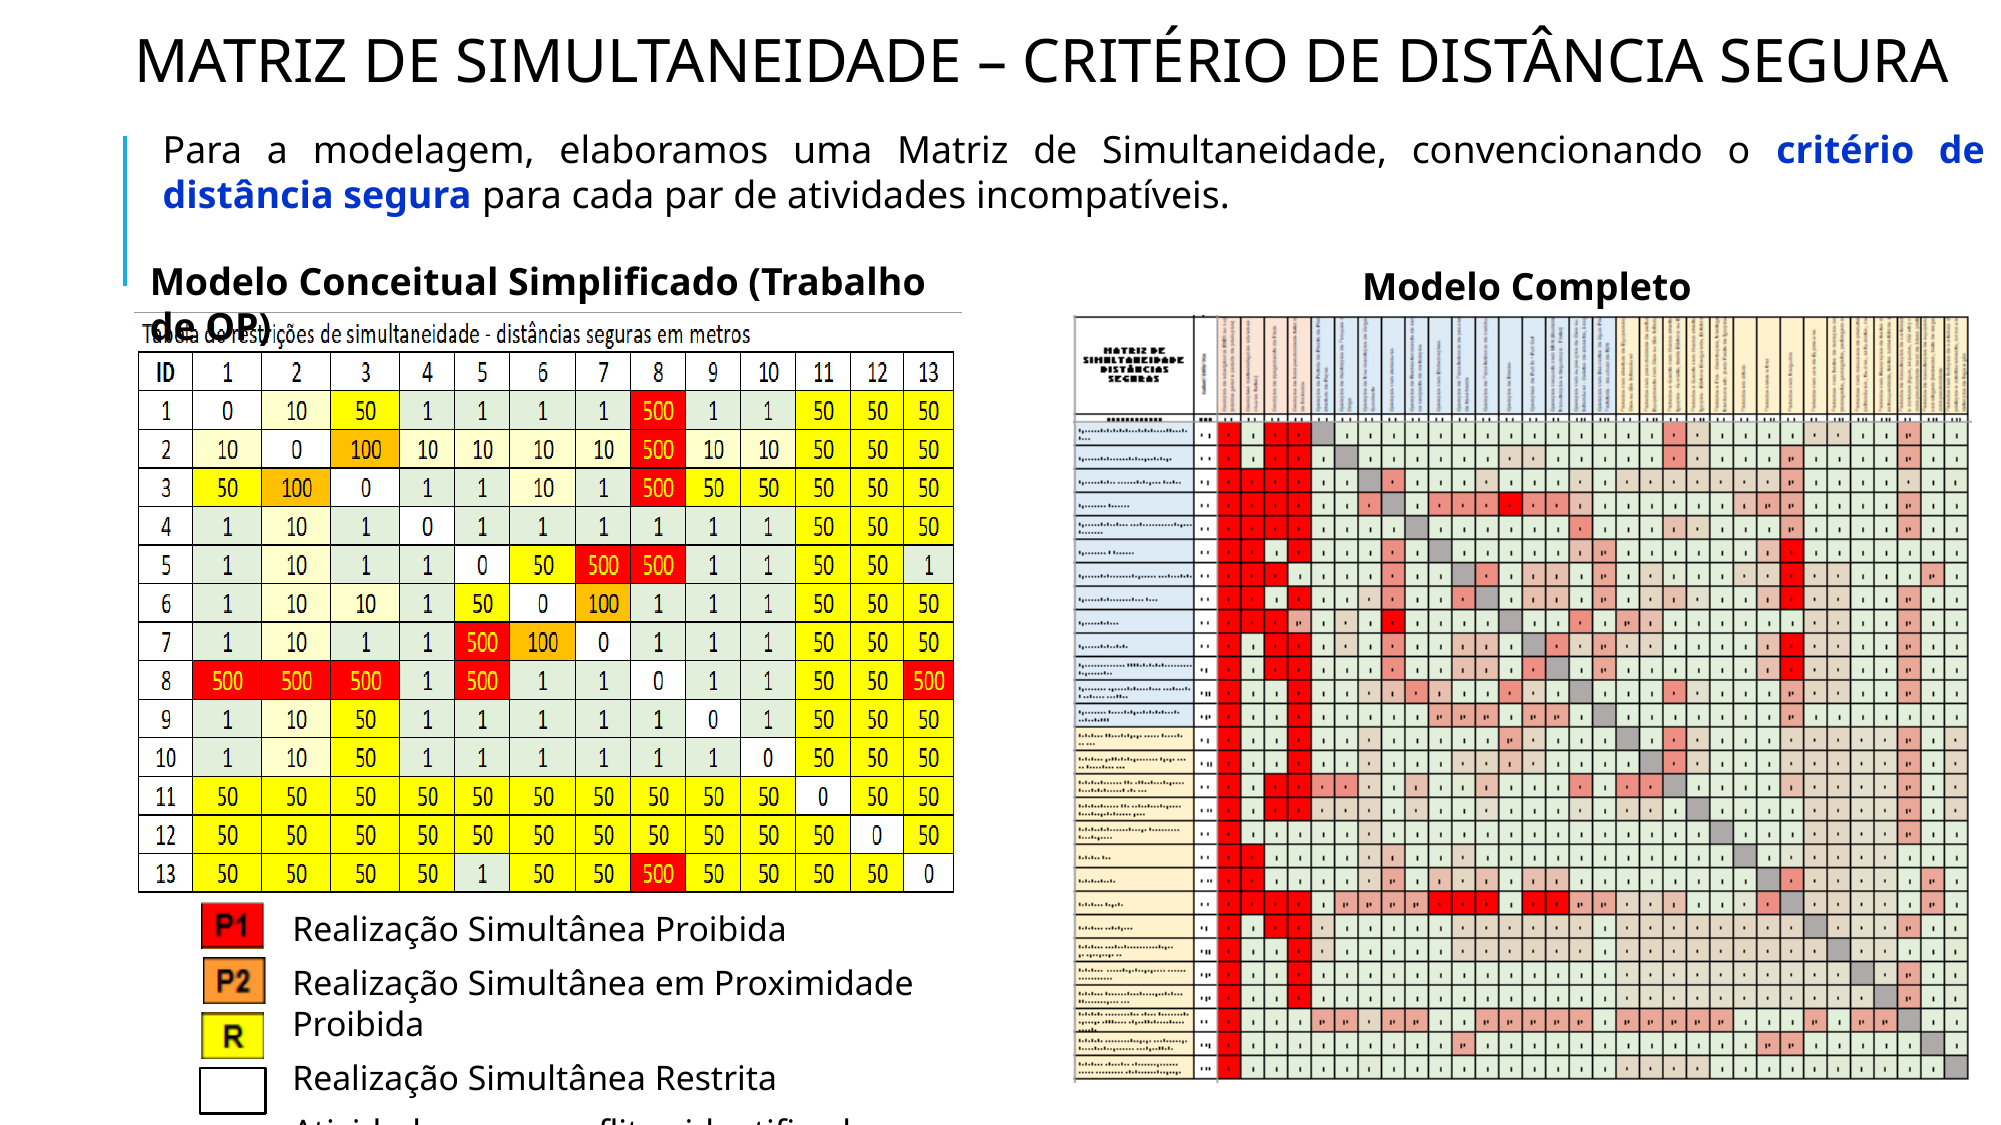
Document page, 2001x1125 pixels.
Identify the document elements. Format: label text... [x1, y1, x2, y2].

text_box Modelo Conceitual Simplificado (Trabalho de OP) [135, 250, 943, 308]
text_box Modelo Completo [1347, 255, 1899, 310]
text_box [199, 900, 987, 1125]
picture [1072, 314, 1972, 1083]
text_box Para a modelagem, elaboramos uma Matriz de Simultaneidade, convencionando o critério de distância segura para cada par de atividades incompatíveis. [147, 118, 2000, 224]
text_box MATRIZ DE SIMULTANEIDADE – CRITÉRIO DE DISTÂNCIA SEGURA [119, 14, 1972, 102]
picture [133, 311, 962, 896]
